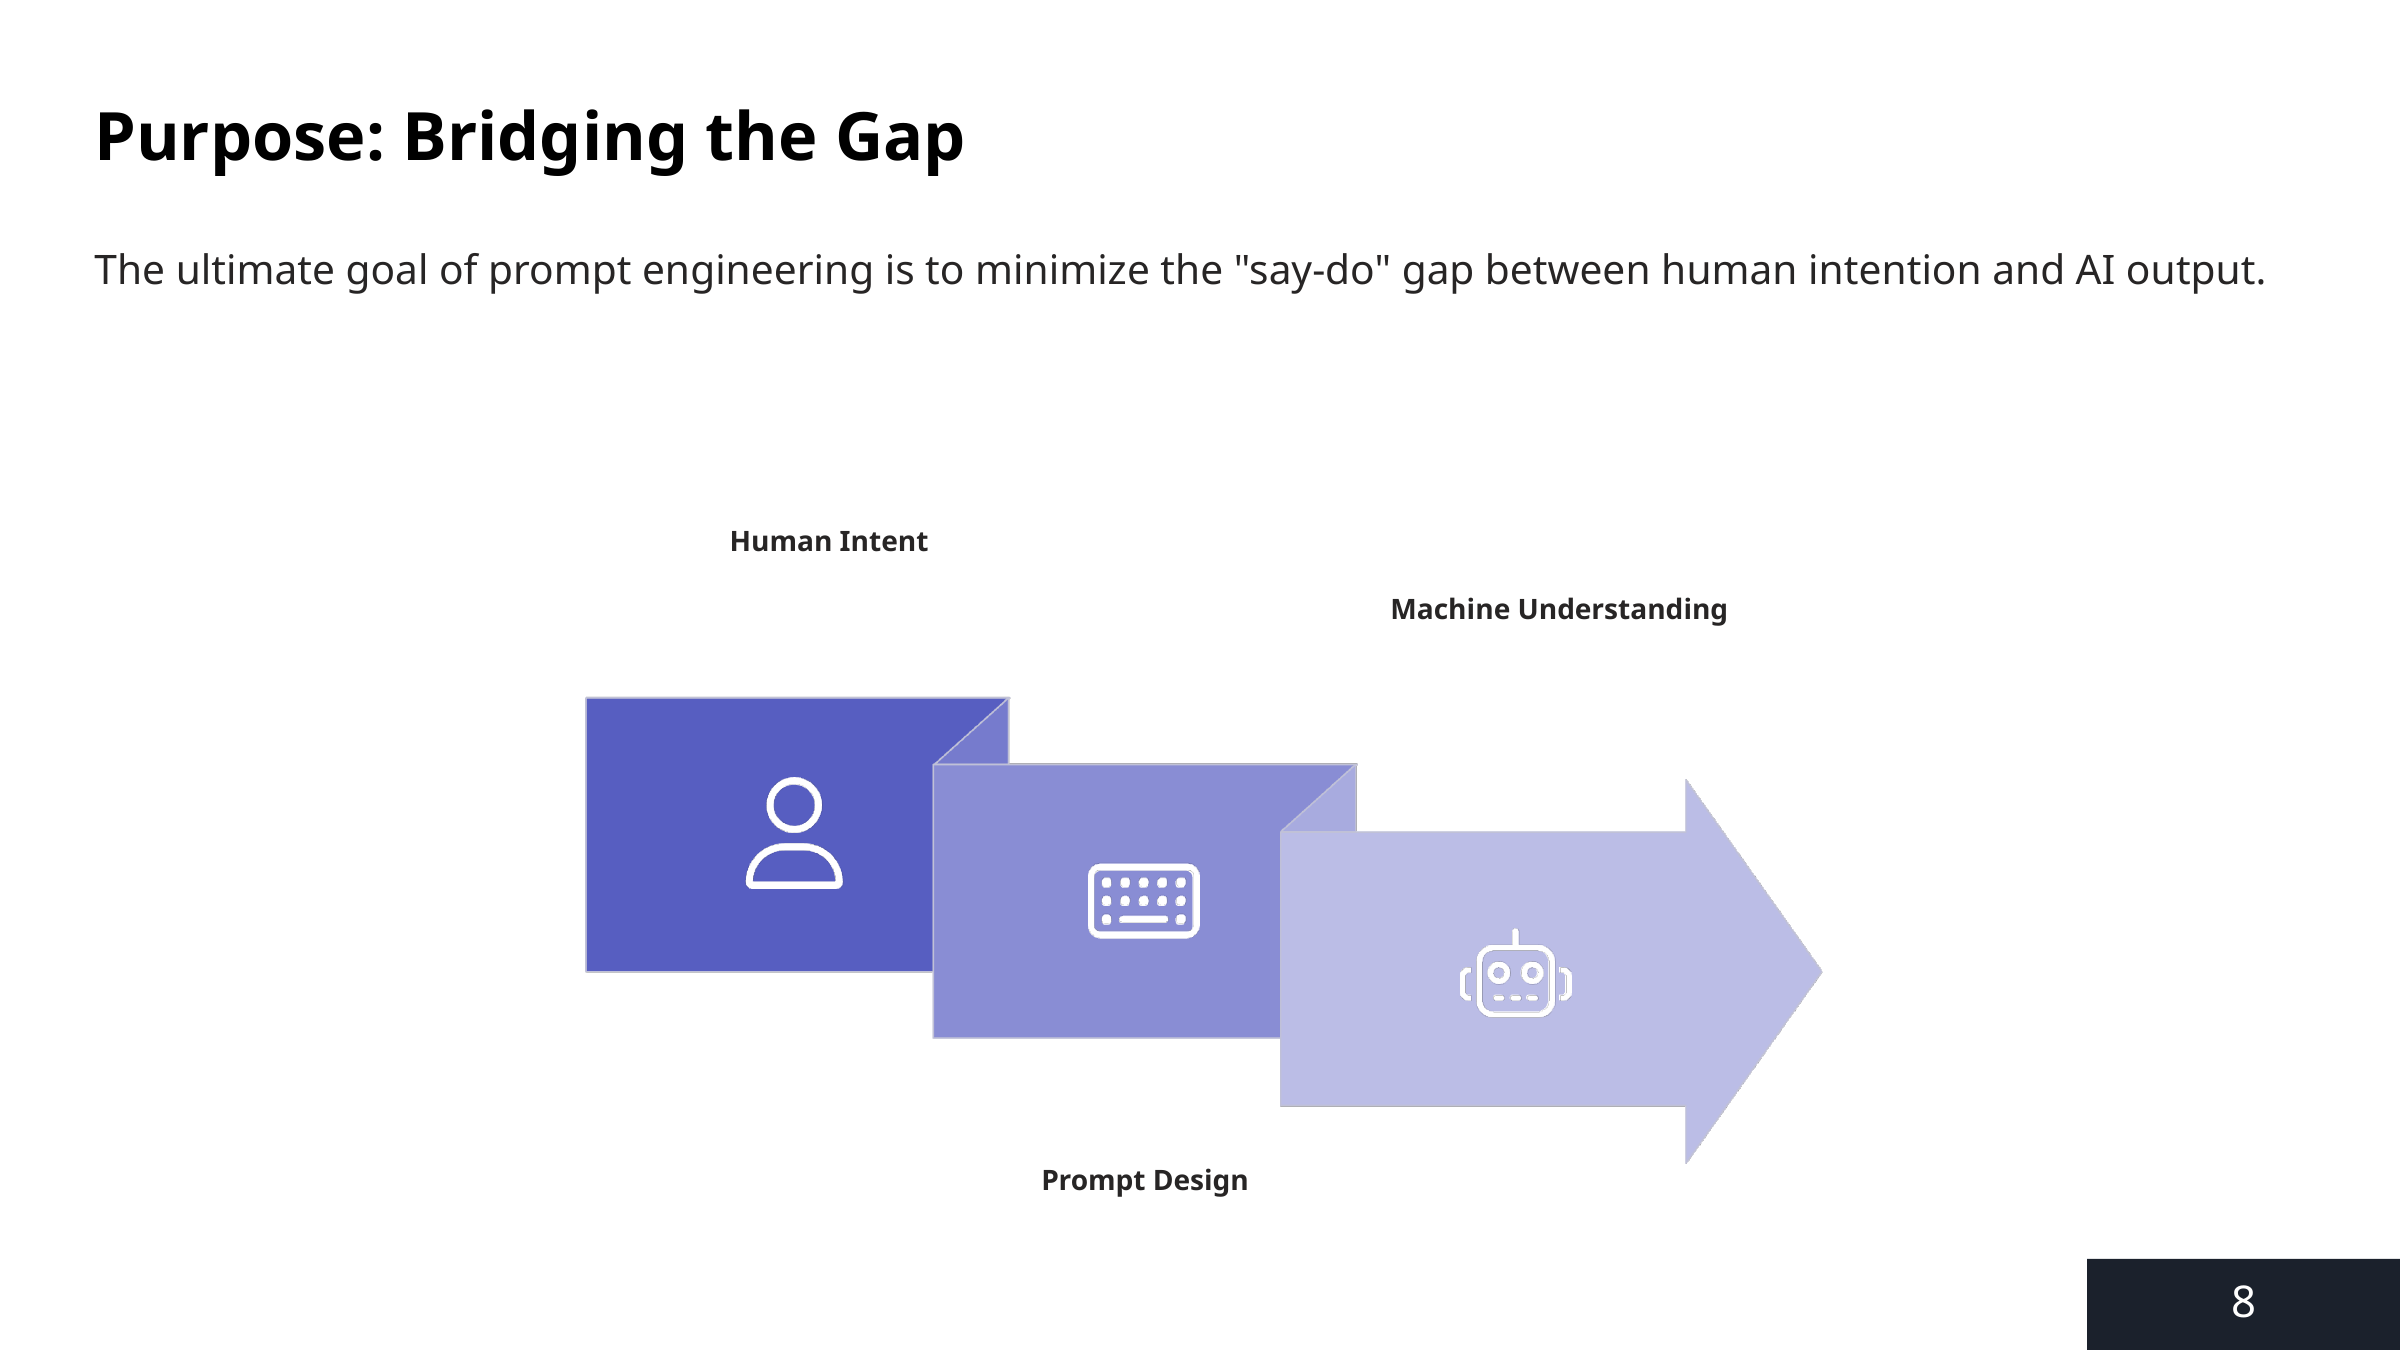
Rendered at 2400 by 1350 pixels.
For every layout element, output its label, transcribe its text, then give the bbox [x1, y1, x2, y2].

picture [553, 285, 1847, 1350]
text_box 8 [2087, 1258, 2400, 1350]
text_box The ultimate goal of prompt engineering is to minimize the "say-do" gap between human intention and AI output. [94, 212, 2306, 383]
text_box Purpose: Bridging the Gap [94, 74, 1107, 161]
